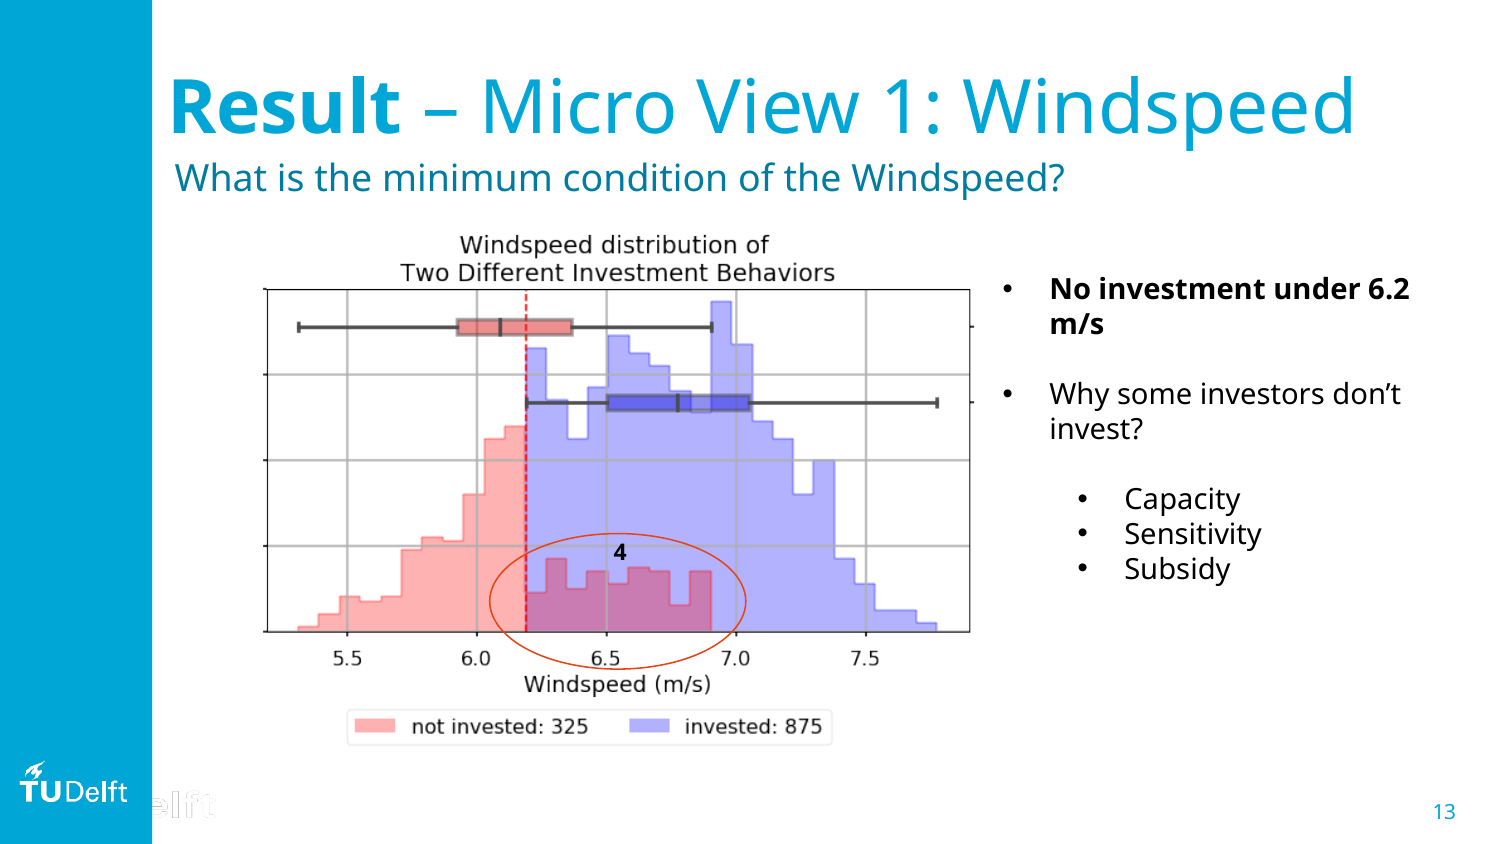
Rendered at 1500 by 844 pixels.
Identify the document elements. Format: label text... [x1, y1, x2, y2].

text_box What is the minimum condition of the Windspeed? [159, 146, 1500, 206]
title Result – Micro View 1: Windspeed [152, 33, 1455, 175]
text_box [253, 226, 982, 754]
text_box No investment under 6.2 m/s Why some investors don’t invest? Capacity Sensitivity Subsidy [987, 263, 1483, 628]
